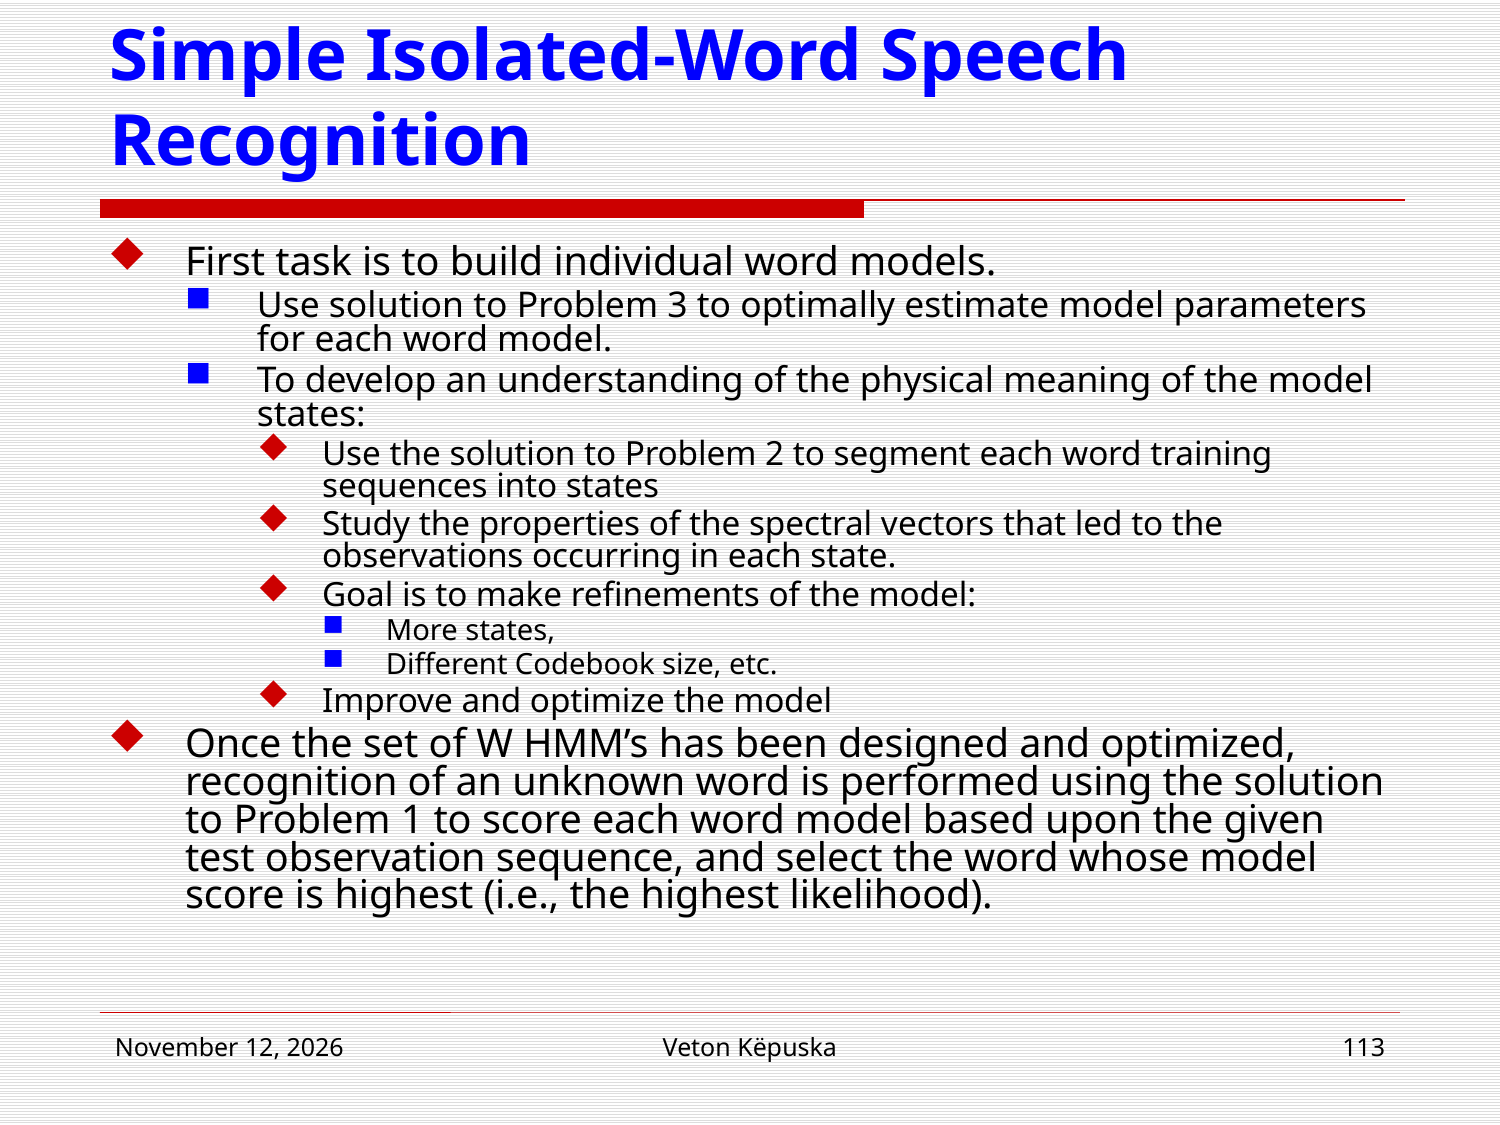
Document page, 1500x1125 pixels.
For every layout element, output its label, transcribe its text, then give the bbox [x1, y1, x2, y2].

title Simple Isolated-Word Speech Recognition [93, 49, 1407, 188]
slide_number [99, 1024, 426, 1103]
footer Veton Këpuska [512, 1024, 988, 1103]
list First task is to build individual word models. Use solution to Problem 3 to optimally estimate model parameters for each word model. To develop an understanding of the physical meaning of the model states: Use the solution to Problem 2 to segment each word training sequences into states Study the properties of the spectral vectors that led to the observations occurring in each state. Goal is to make refinements of the model: More states, Different Codebook size, etc. Improve and optimize the model Once the set of W HMM’s has been designed and optimized, recognition of an unknown word is performed using the solution to Problem 1 to score each word model based upon the given test observation sequence, and select the word whose model score is highest (i.e., the highest likelihood). [92, 237, 1406, 988]
slide_number 113 [1074, 1024, 1401, 1103]
